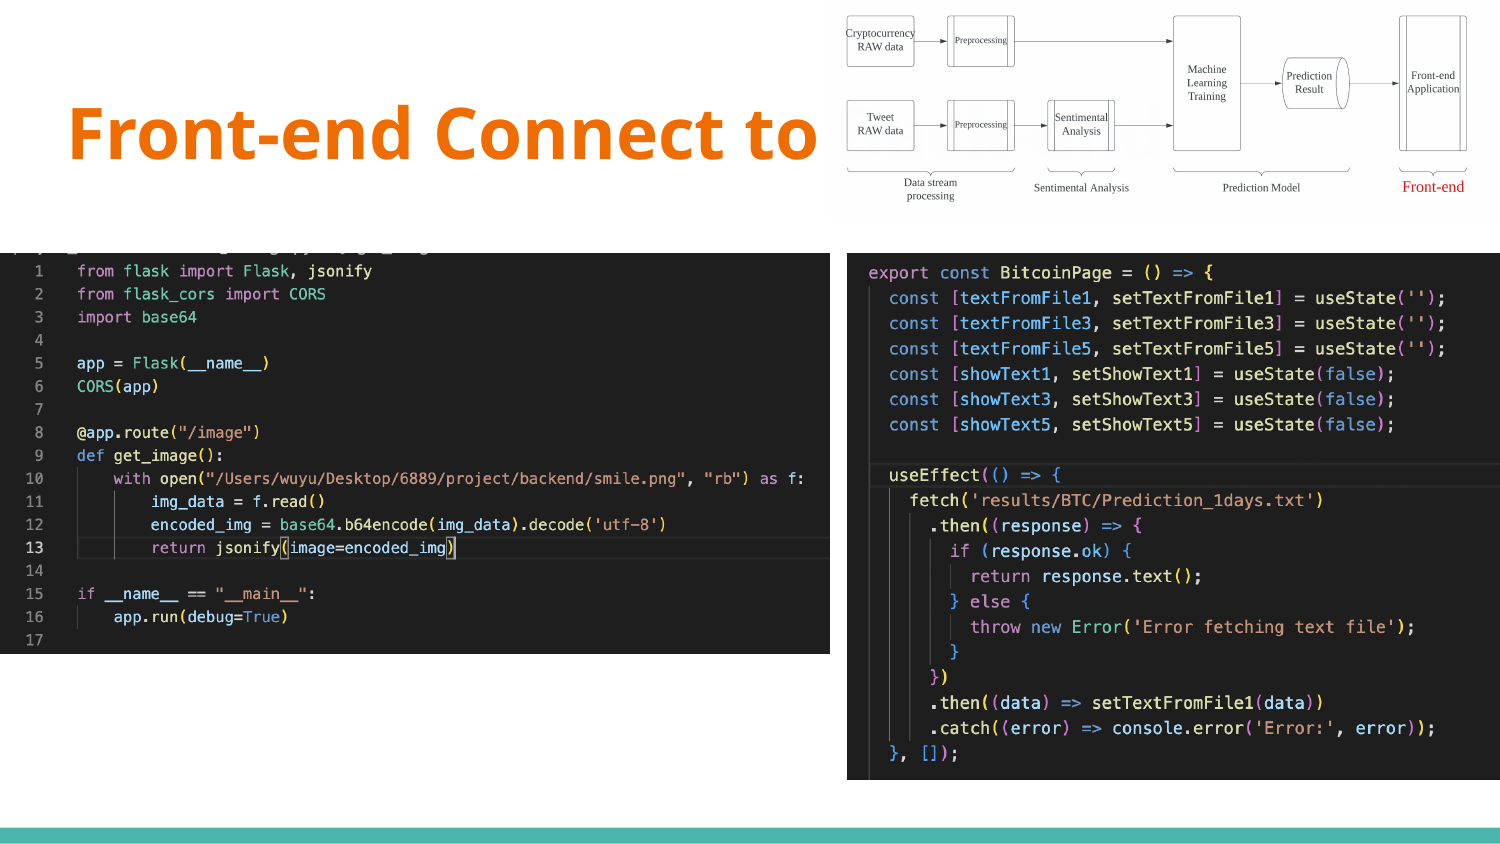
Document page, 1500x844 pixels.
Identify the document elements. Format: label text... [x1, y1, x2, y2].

title Front-end Connect to Back-end [51, 72, 825, 189]
picture [847, 253, 1500, 781]
picture [830, 0, 1500, 221]
picture [0, 253, 831, 654]
